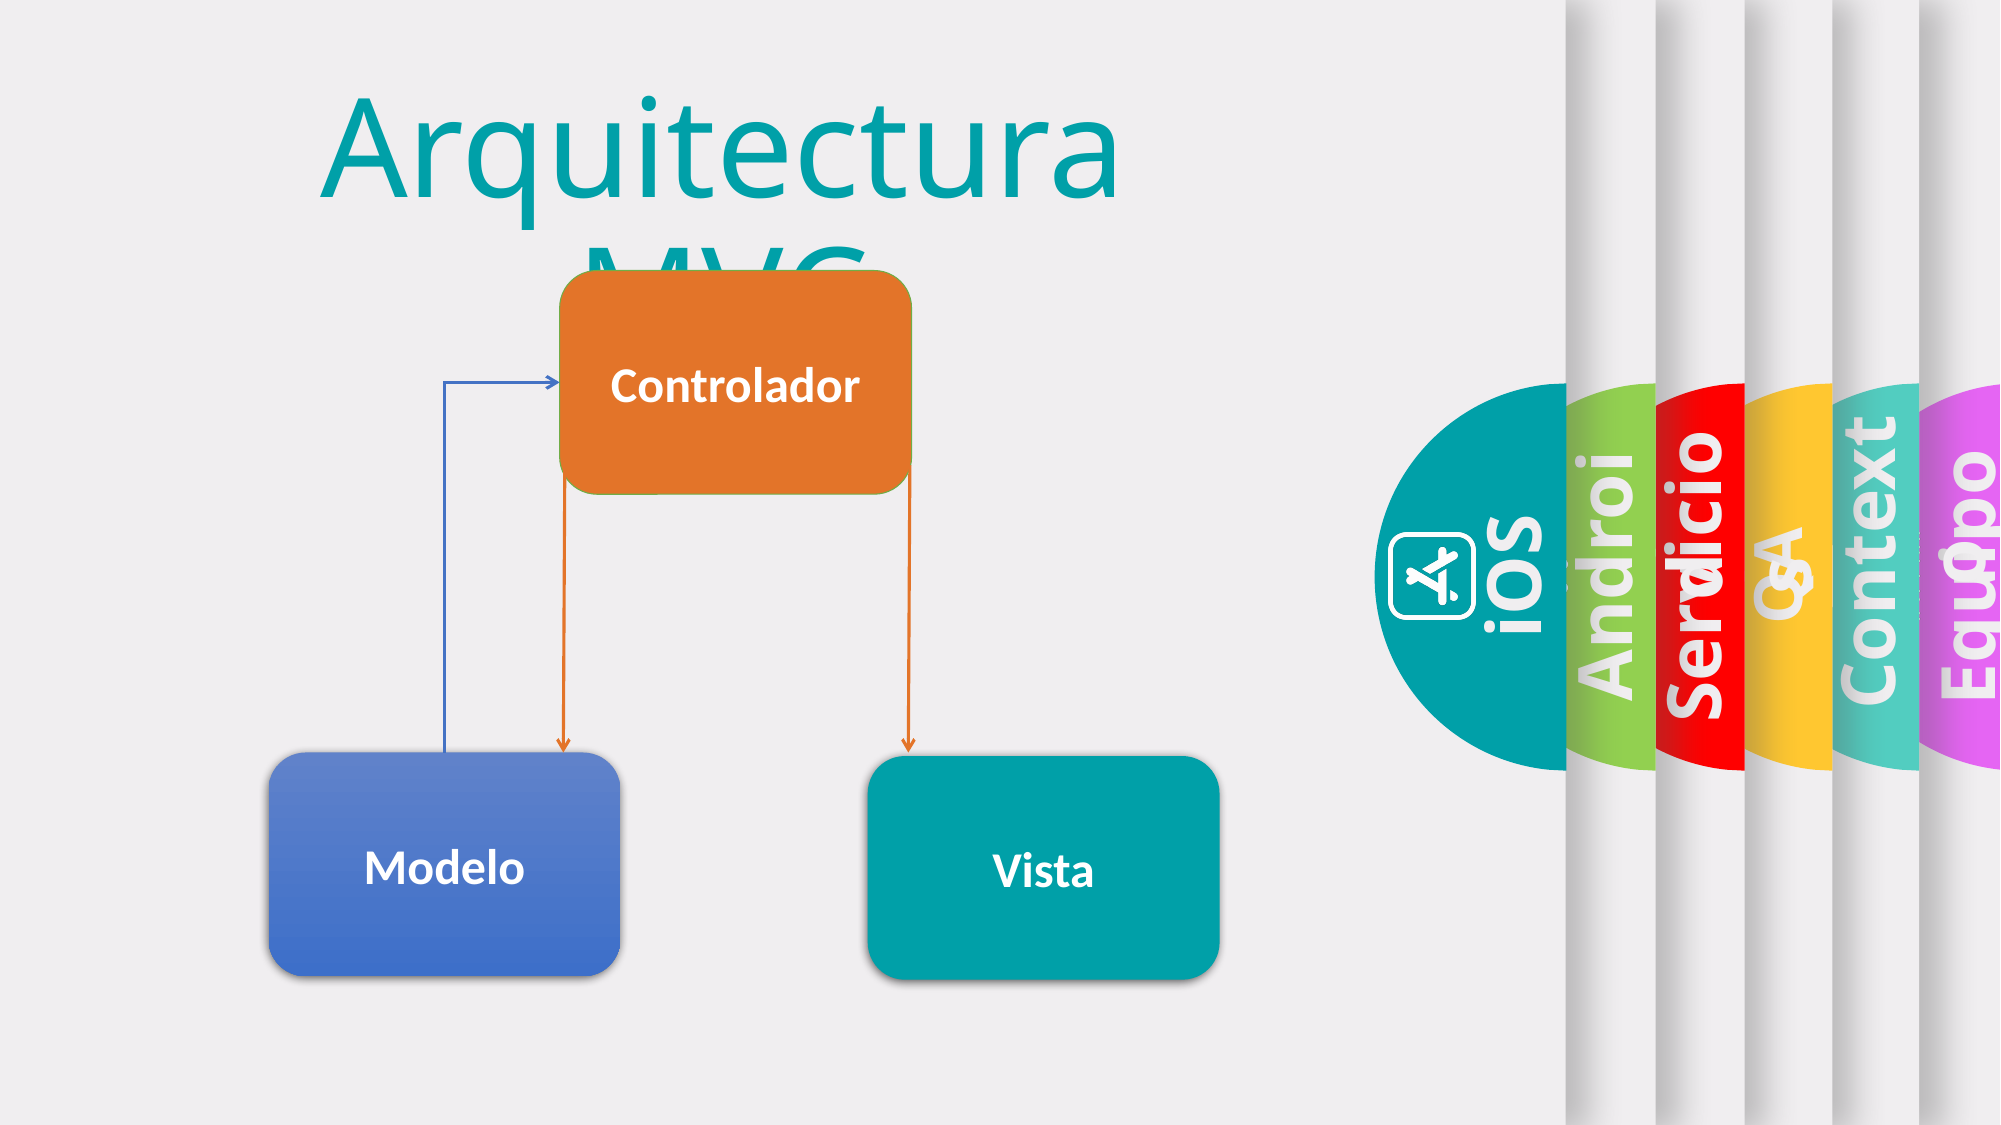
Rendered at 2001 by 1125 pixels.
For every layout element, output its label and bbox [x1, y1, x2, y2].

text_box [1745, 0, 1833, 1125]
text_box [1833, 0, 1920, 1125]
text_box [1920, 0, 2000, 1125]
text_box [1656, 0, 1745, 1125]
text_box [1567, 0, 1656, 1125]
text_box [0, 0, 1567, 1125]
text_box [268, 270, 1220, 980]
